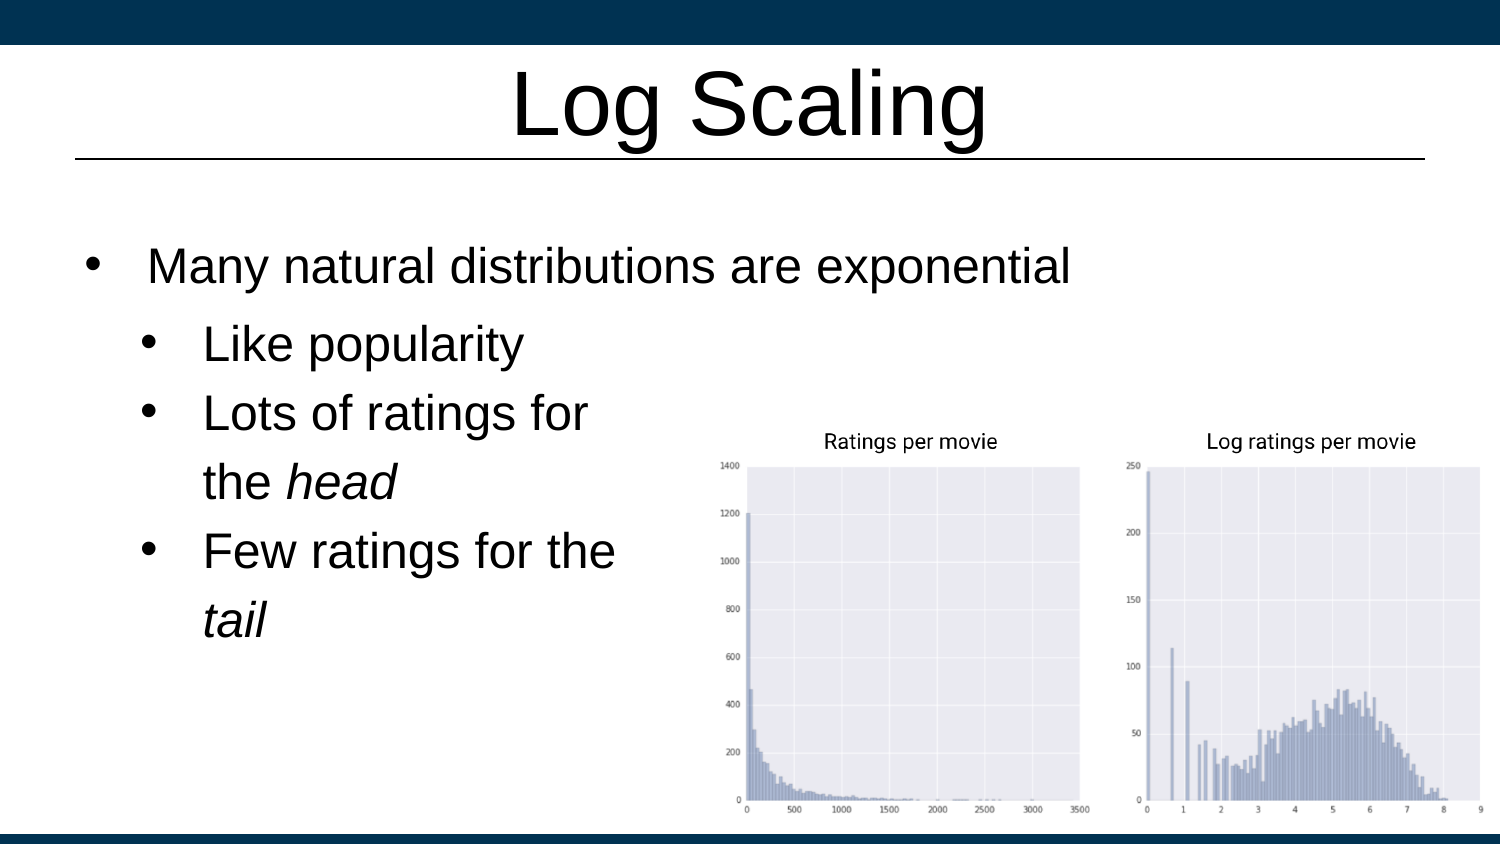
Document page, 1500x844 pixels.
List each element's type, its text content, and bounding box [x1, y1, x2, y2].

title Log Scaling [75, 28, 1425, 169]
list Many natural distributions are exponential [56, 216, 1203, 322]
picture [708, 429, 1488, 820]
text_box Like popularity Lots of ratings for the head Few ratings for the tail [37, 287, 679, 780]
